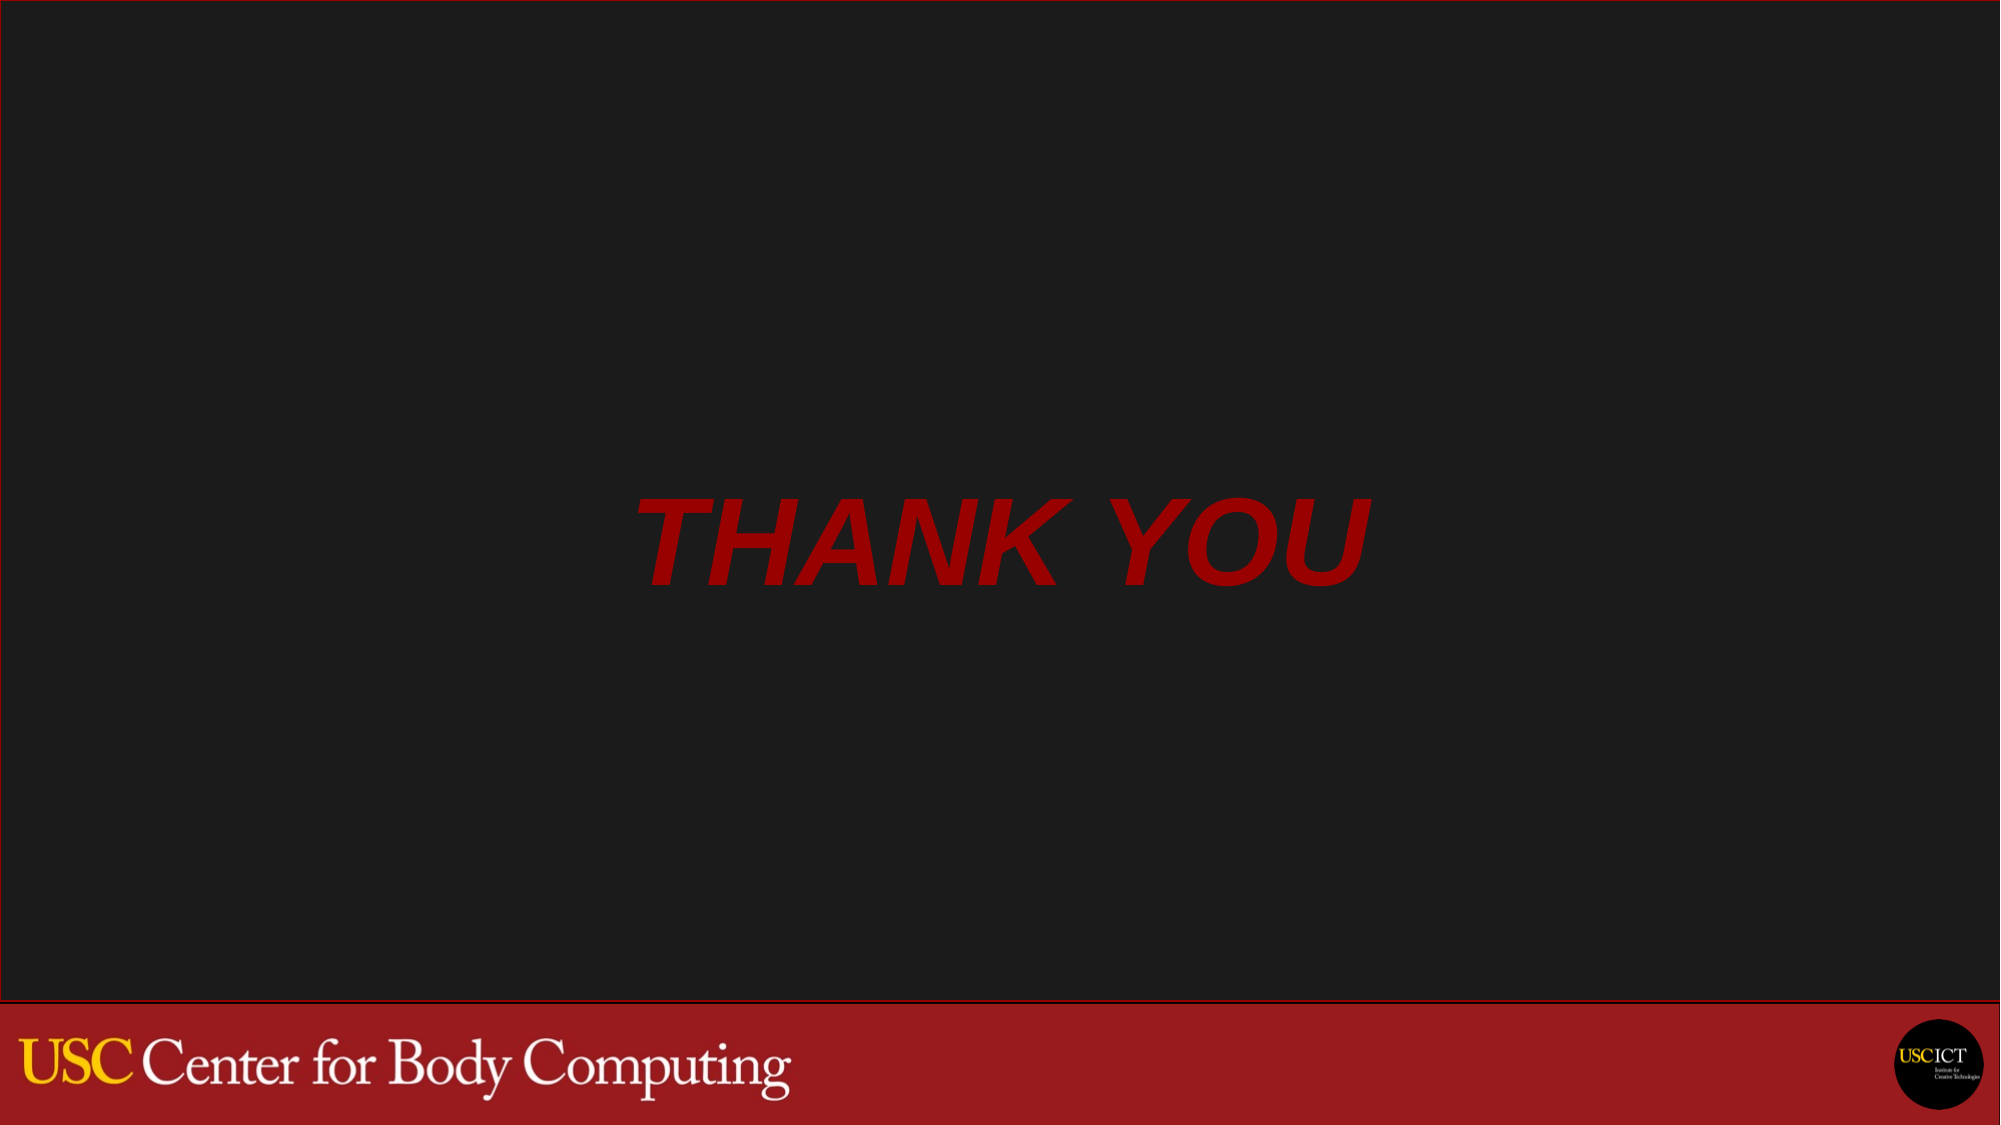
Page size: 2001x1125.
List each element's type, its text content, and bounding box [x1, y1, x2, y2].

picture [0, 1005, 809, 1125]
text_box THANK YOU [362, 452, 1638, 618]
picture [1894, 1019, 1984, 1110]
text_box [0, 0, 2000, 1001]
